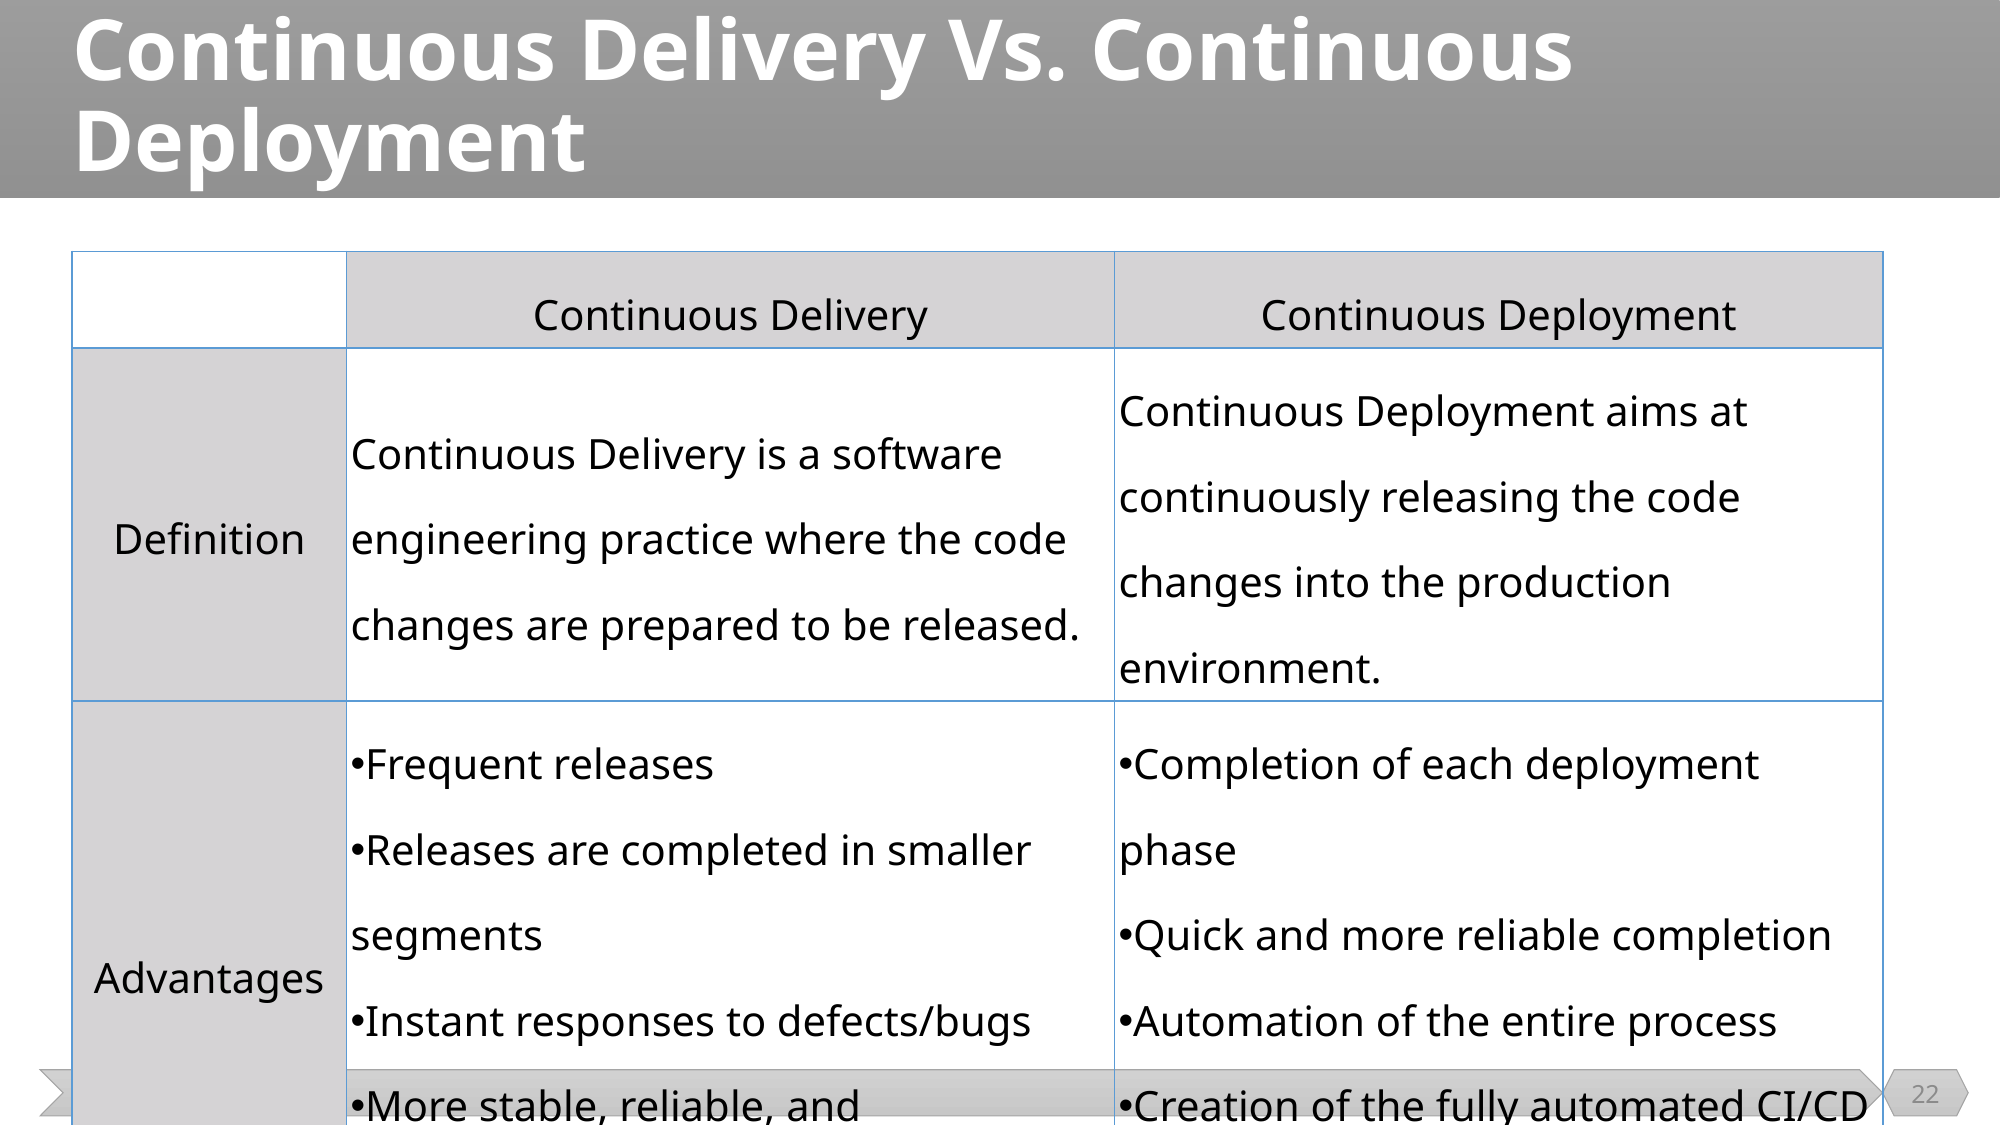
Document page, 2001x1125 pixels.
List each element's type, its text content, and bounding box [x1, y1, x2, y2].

table_header [73, 252, 346, 347]
table_cell Definition [73, 349, 346, 700]
table_cell Continuous Delivery is a software engineering practice where the code changes are prepared to be released. [347, 349, 1114, 700]
table_cell Continuous Deployment aims at continuously releasing the code changes into the production environment. [1115, 349, 1882, 700]
table_cell Frequent releases Releases are completed in smaller segments Instant responses to defects/bugs More stable, reliable, and comfortable releases [347, 702, 1114, 1125]
table_header Continuous Deployment [1115, 252, 1882, 347]
title Continuous Delivery Vs. Continuous Deployment [56, 0, 1969, 199]
table_header Continuous Delivery [347, 252, 1114, 347]
slide_number 22 [1882, 1065, 1969, 1125]
table_cell Completion of each deployment phase Quick and more reliable completion Automation of the entire process Creation of the fully automated CI/CD pipeline [1115, 702, 1882, 1125]
table_cell Advantages [73, 702, 346, 1125]
